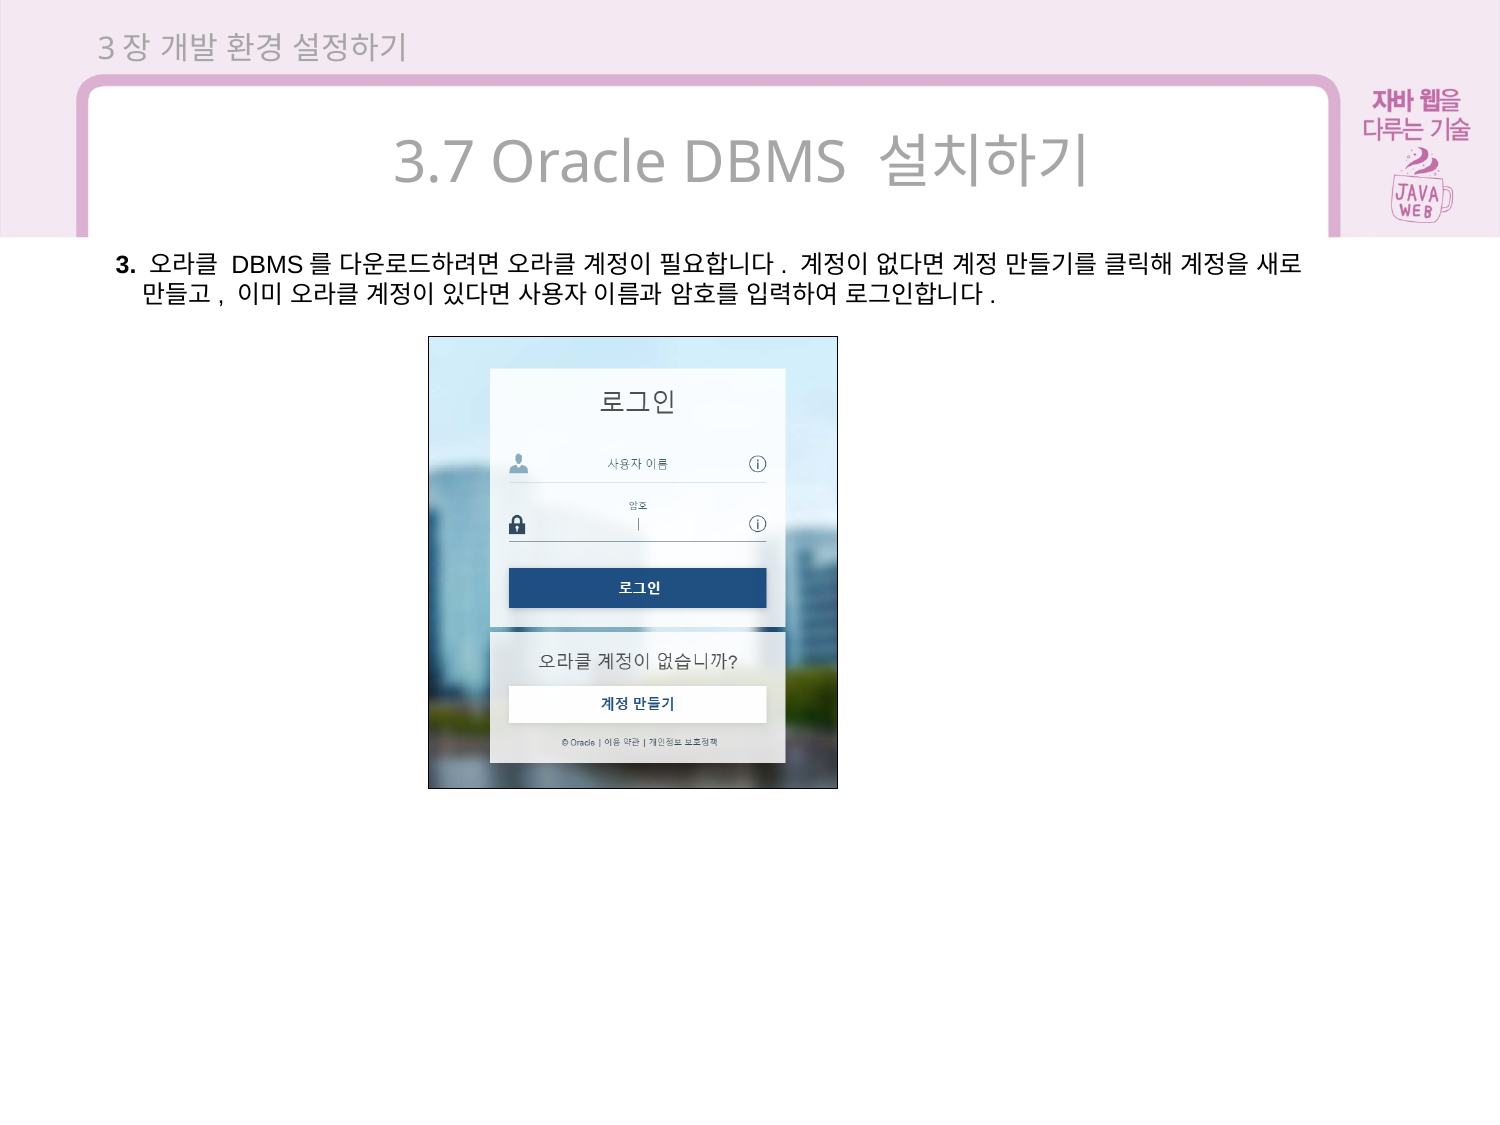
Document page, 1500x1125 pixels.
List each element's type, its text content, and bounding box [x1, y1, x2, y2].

text_box 3. 오라클 DBMS를 다운로드하려면 오라클 계정이 필요합니다. 계정이 없다면 계정 만들기를 클릭해 계정을 새로 만들고, 이미 오라클 계정이 있다면 사용자 이름과 암호를 입력하여 로그인합니다. [100, 241, 1419, 316]
text_box 3장 개발 환경 설정하기 [82, 0, 1133, 74]
text_box 3.7 Oracle DBMS 설치하기 [217, 117, 1268, 202]
picture [0, 0, 1500, 1125]
